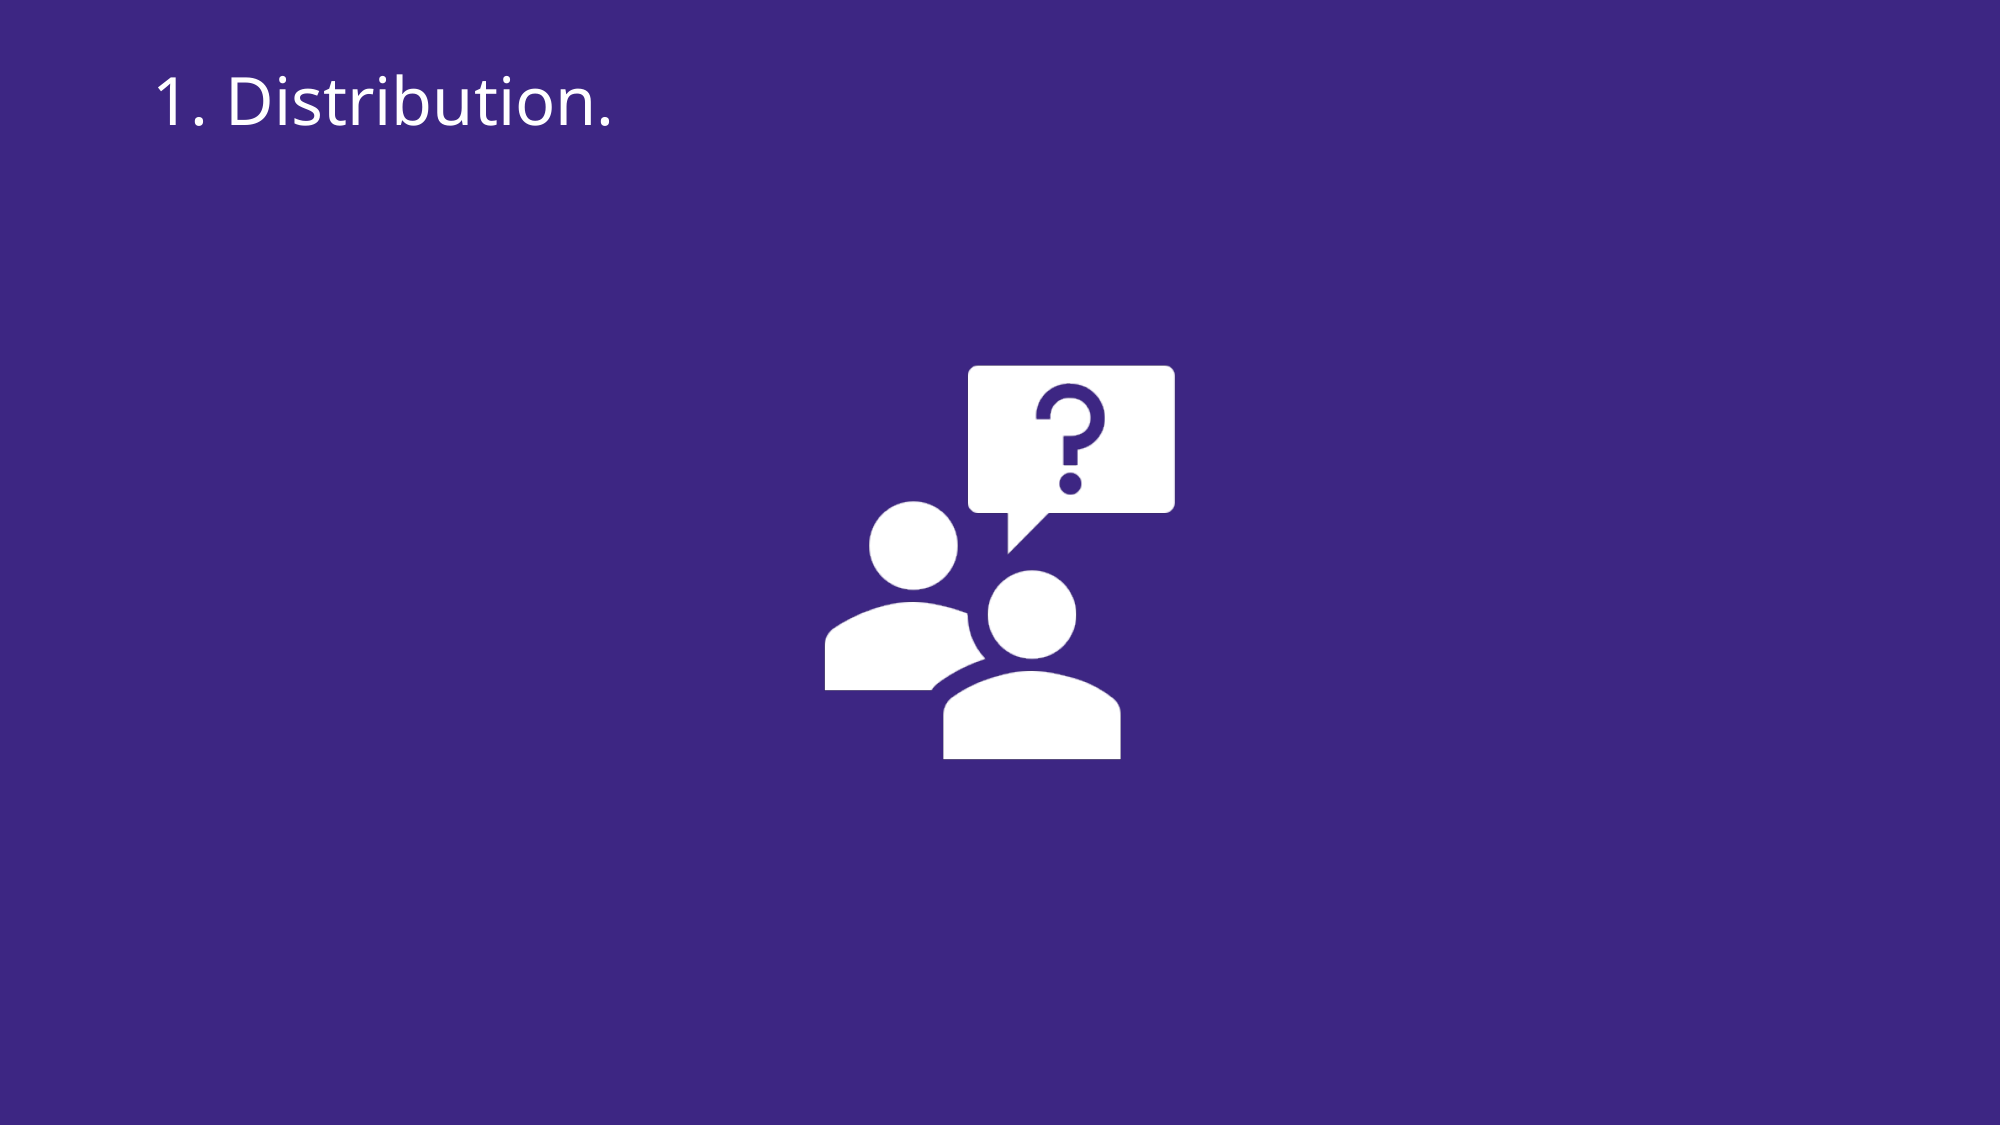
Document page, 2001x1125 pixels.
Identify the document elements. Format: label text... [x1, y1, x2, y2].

text_box 1. Distribution. [137, 59, 1863, 155]
picture [763, 326, 1237, 799]
